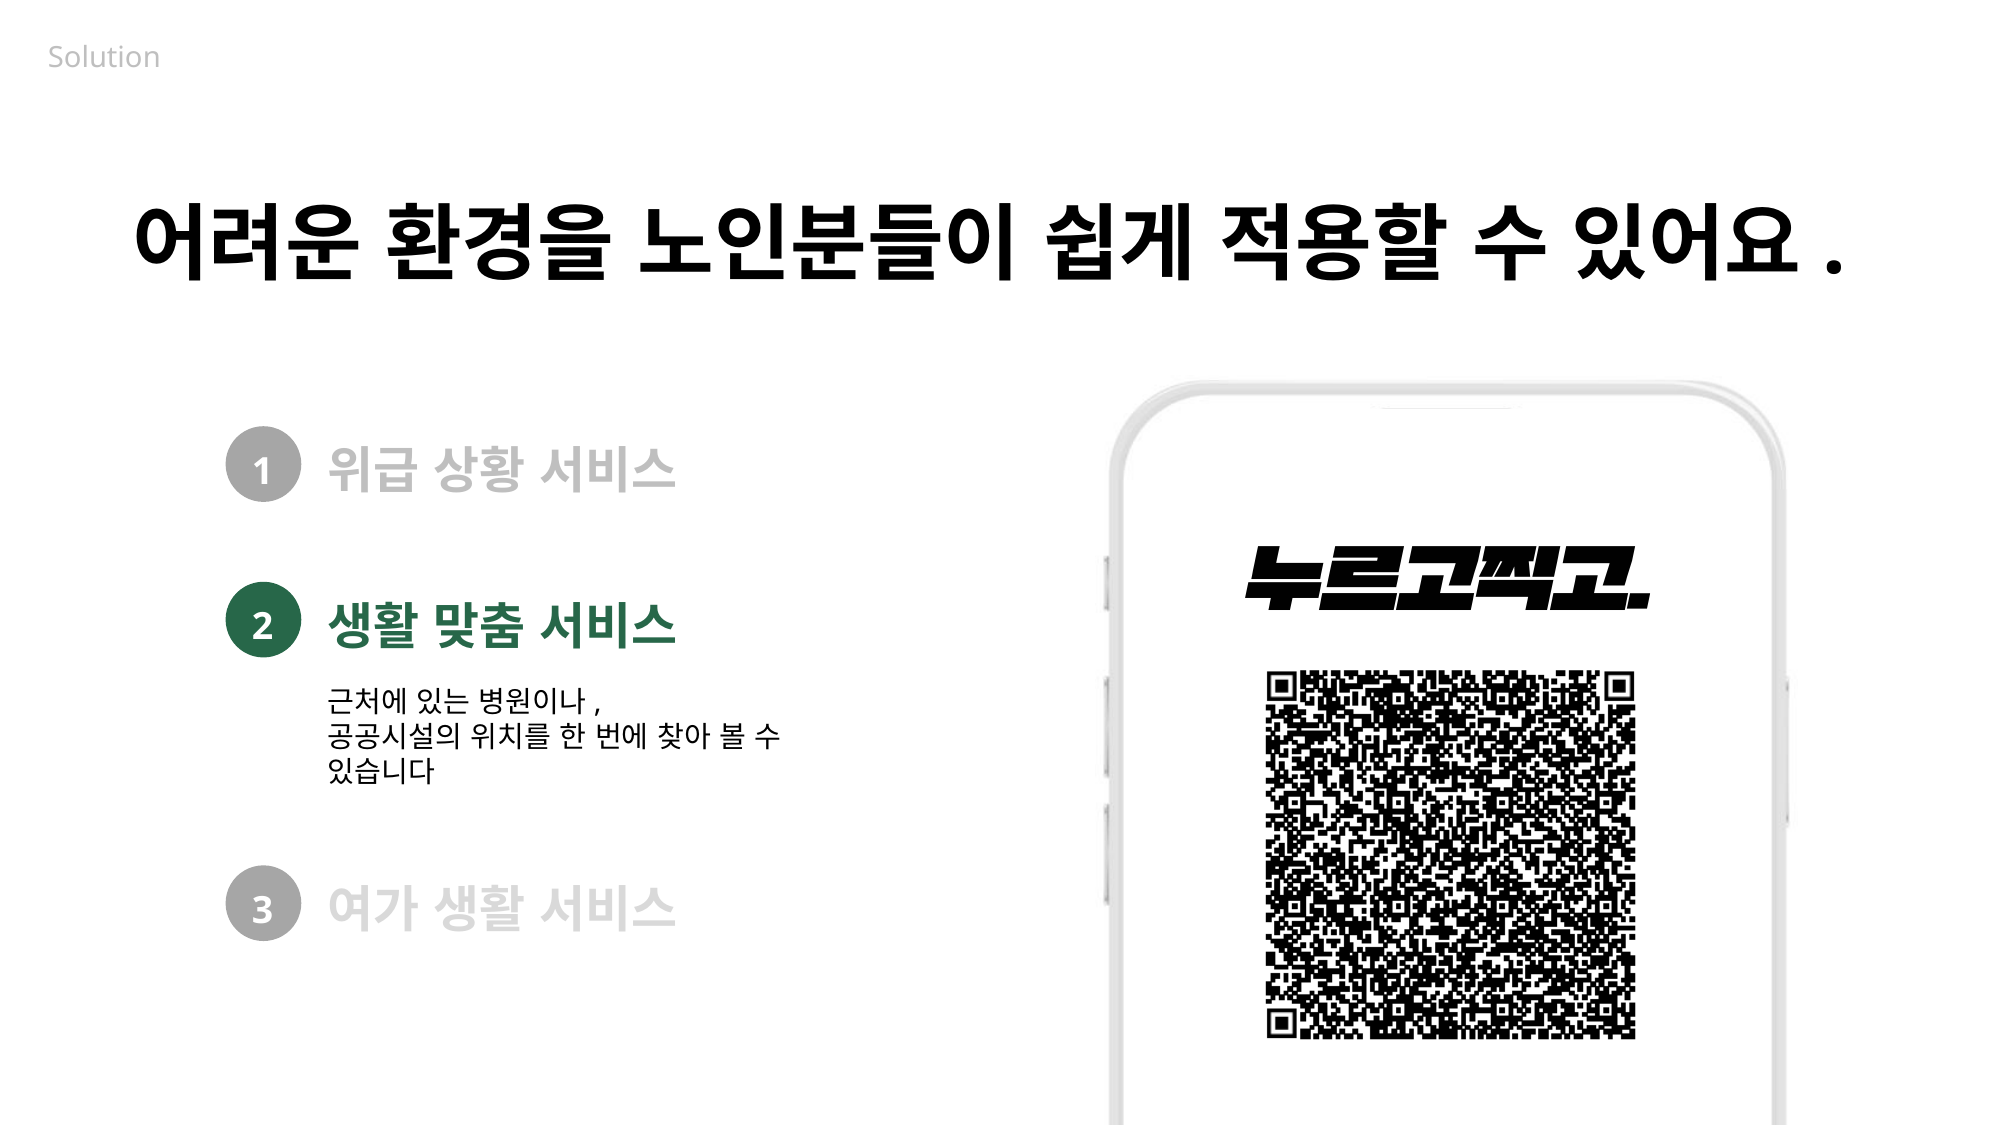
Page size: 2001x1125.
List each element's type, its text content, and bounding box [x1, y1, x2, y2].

text_box 근처에 있는 병원이나, 공공시설의 위치를 한 번에 찾아 볼 수 있습니다 [312, 675, 900, 796]
text_box 2 [237, 594, 313, 655]
text_box [224, 425, 294, 493]
text_box [224, 864, 293, 932]
text_box 1 [237, 439, 313, 500]
text_box 위급 상황 서비스 [312, 431, 754, 506]
text_box 생활 맞춤 서비스 [312, 586, 754, 662]
text_box 3 [237, 878, 313, 939]
text_box [248, 939, 279, 943]
text_box 어려운 환경을 노인분들이 쉽게 적용할 수 있어요. [117, 183, 1883, 298]
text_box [1087, 366, 1809, 1125]
picture [1247, 648, 1649, 1063]
text_box 여가 생활 서비스 [312, 870, 754, 946]
picture [1236, 541, 1661, 617]
text_box Solution [33, 30, 1034, 81]
text_box [224, 580, 293, 649]
text_box [247, 655, 280, 659]
